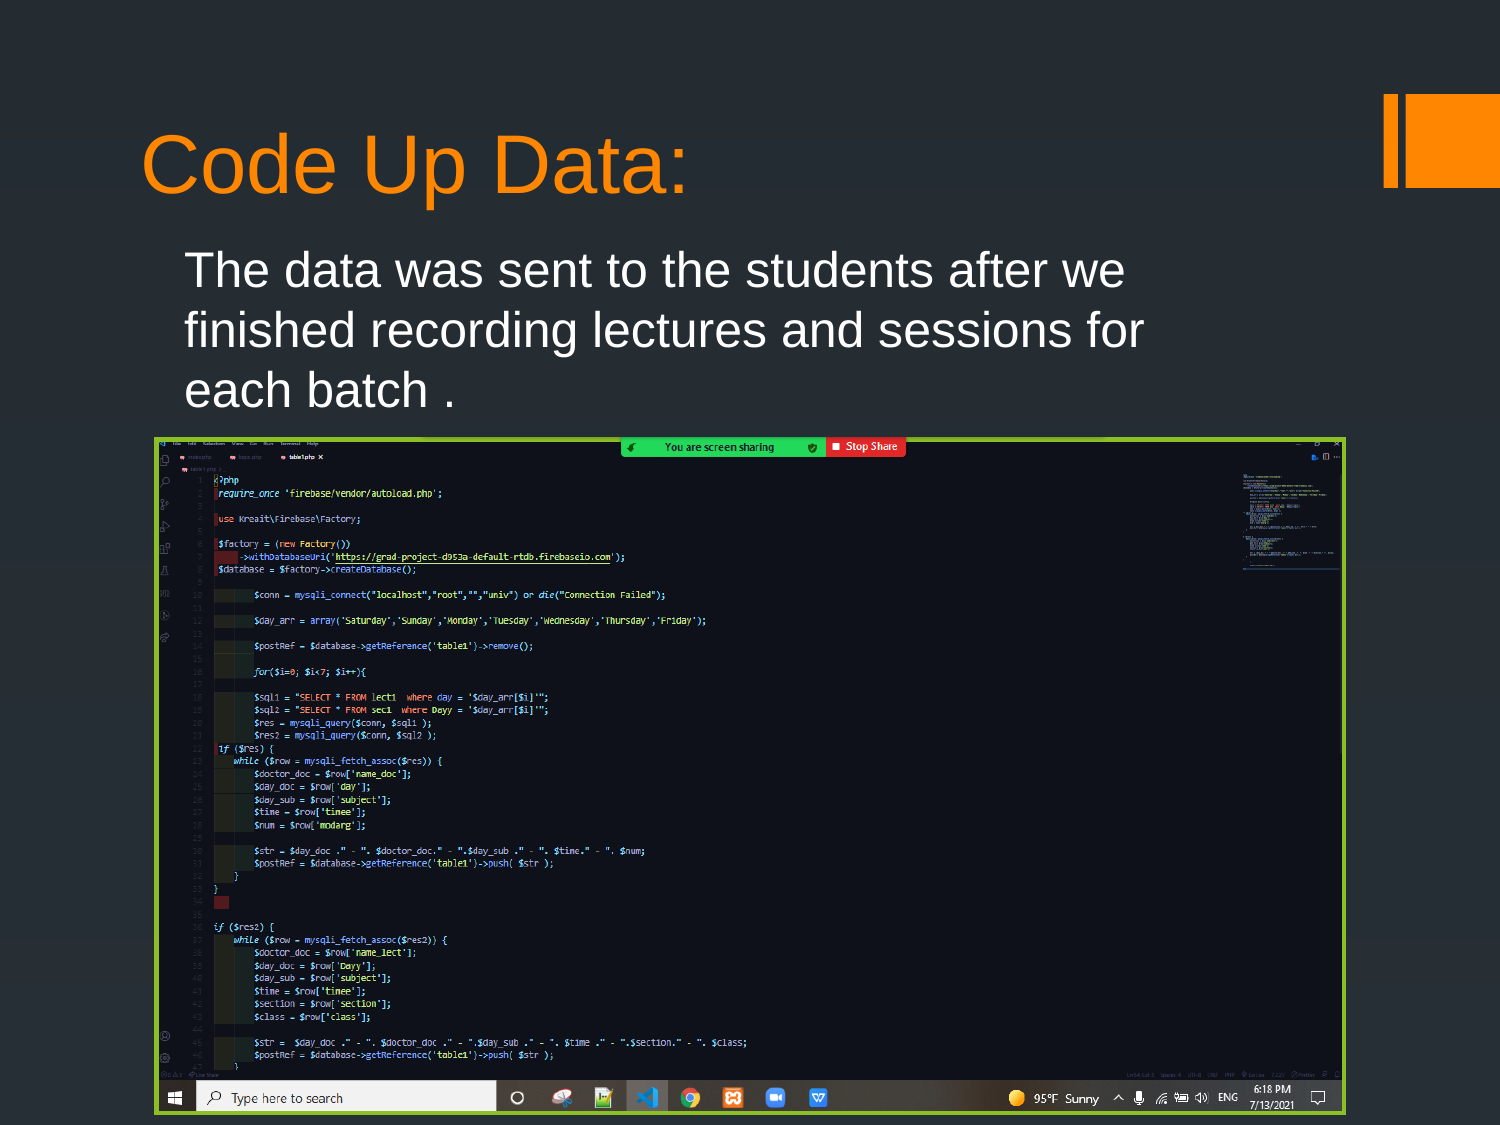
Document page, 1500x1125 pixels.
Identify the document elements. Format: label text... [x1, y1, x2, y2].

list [154, 436, 1346, 1115]
title Code Up Data: [125, 99, 1325, 218]
text_box The data was sent to the students after we finished recording lectures and sessions for each batch . [169, 230, 1215, 426]
